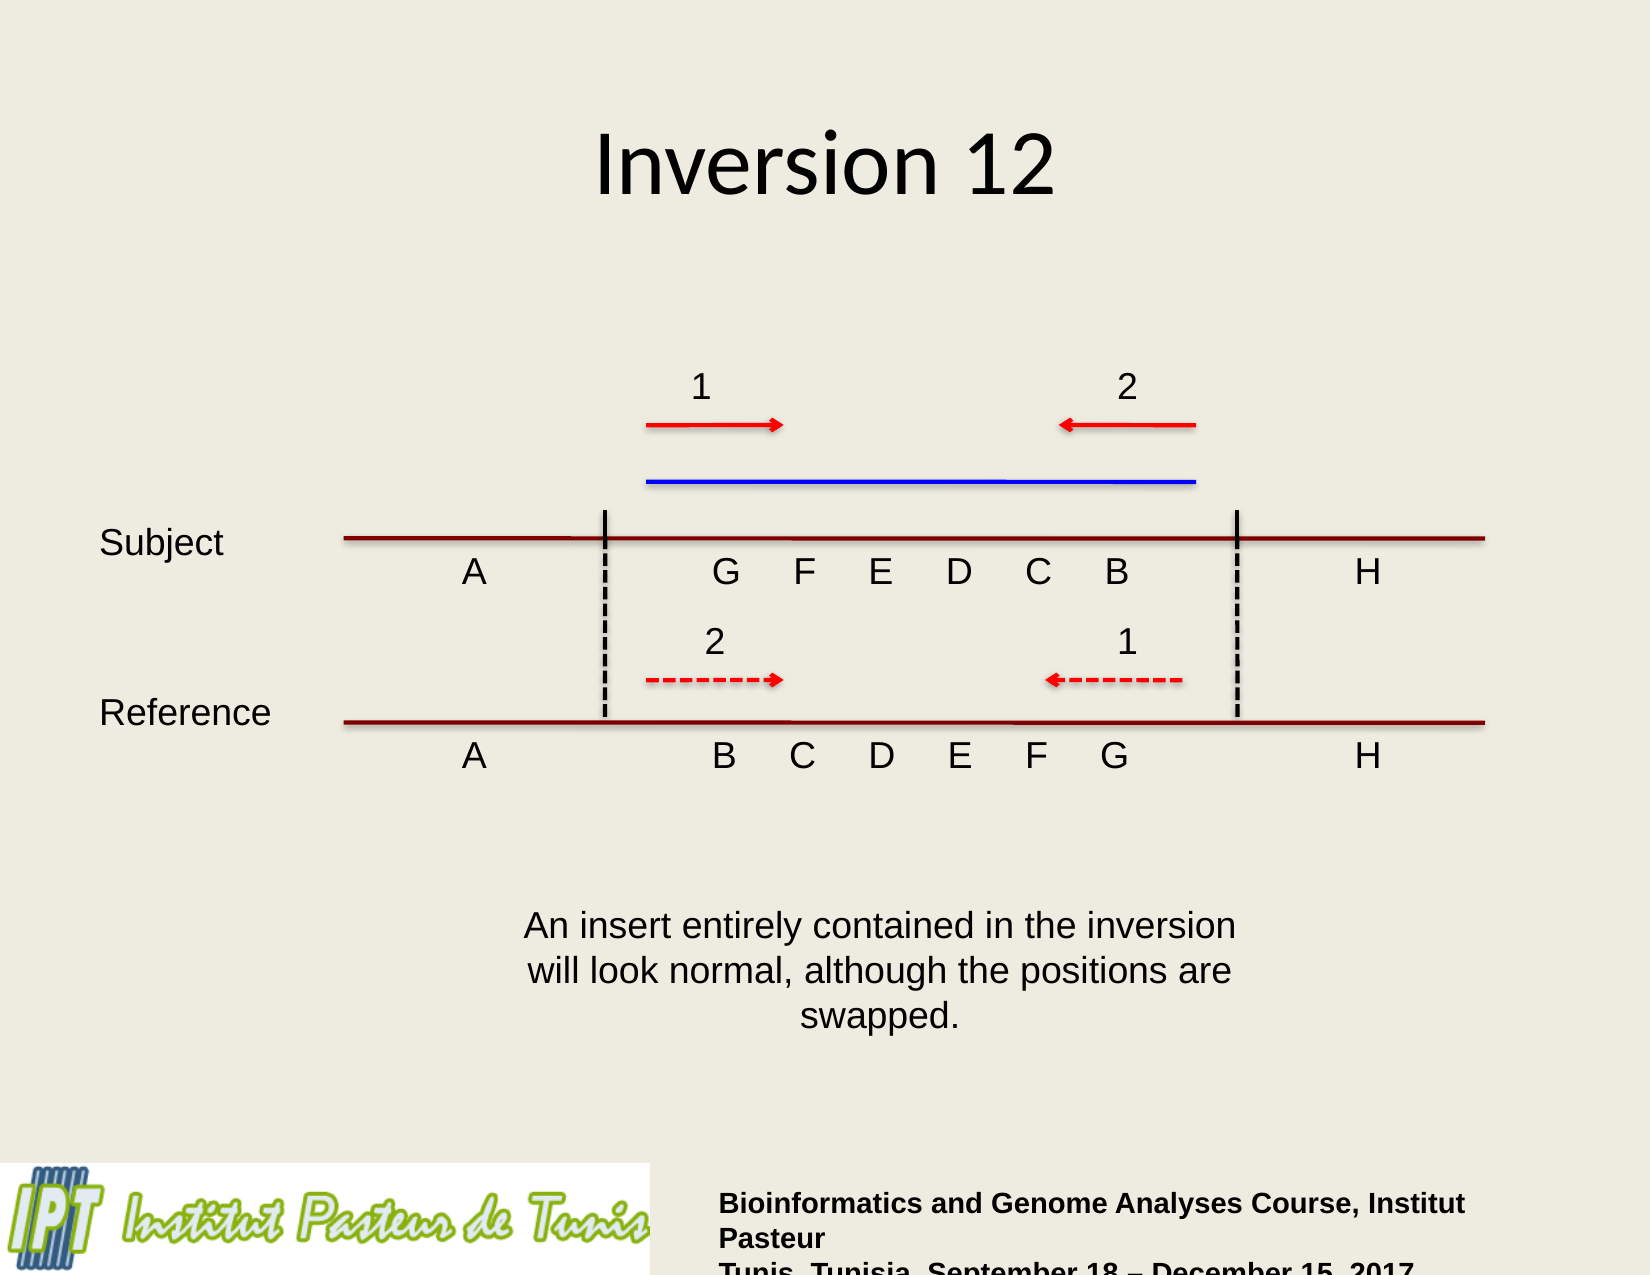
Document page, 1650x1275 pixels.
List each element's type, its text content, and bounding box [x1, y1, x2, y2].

text_box 2 [1072, 354, 1183, 416]
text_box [645, 424, 1197, 483]
text_box 1 [646, 354, 757, 416]
text_box H [1306, 730, 1430, 785]
text_box An insert entirely contained in the inversion will look normal, although the positions are swapped. [495, 892, 1265, 1045]
title Inversion 12 [82, 50, 1568, 264]
picture [0, 1163, 650, 1275]
text_box A [412, 730, 537, 785]
text_box Reference [82, 679, 317, 742]
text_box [343, 538, 1486, 723]
text_box Subject [82, 509, 275, 572]
text_box B C D E F G [632, 730, 1210, 785]
